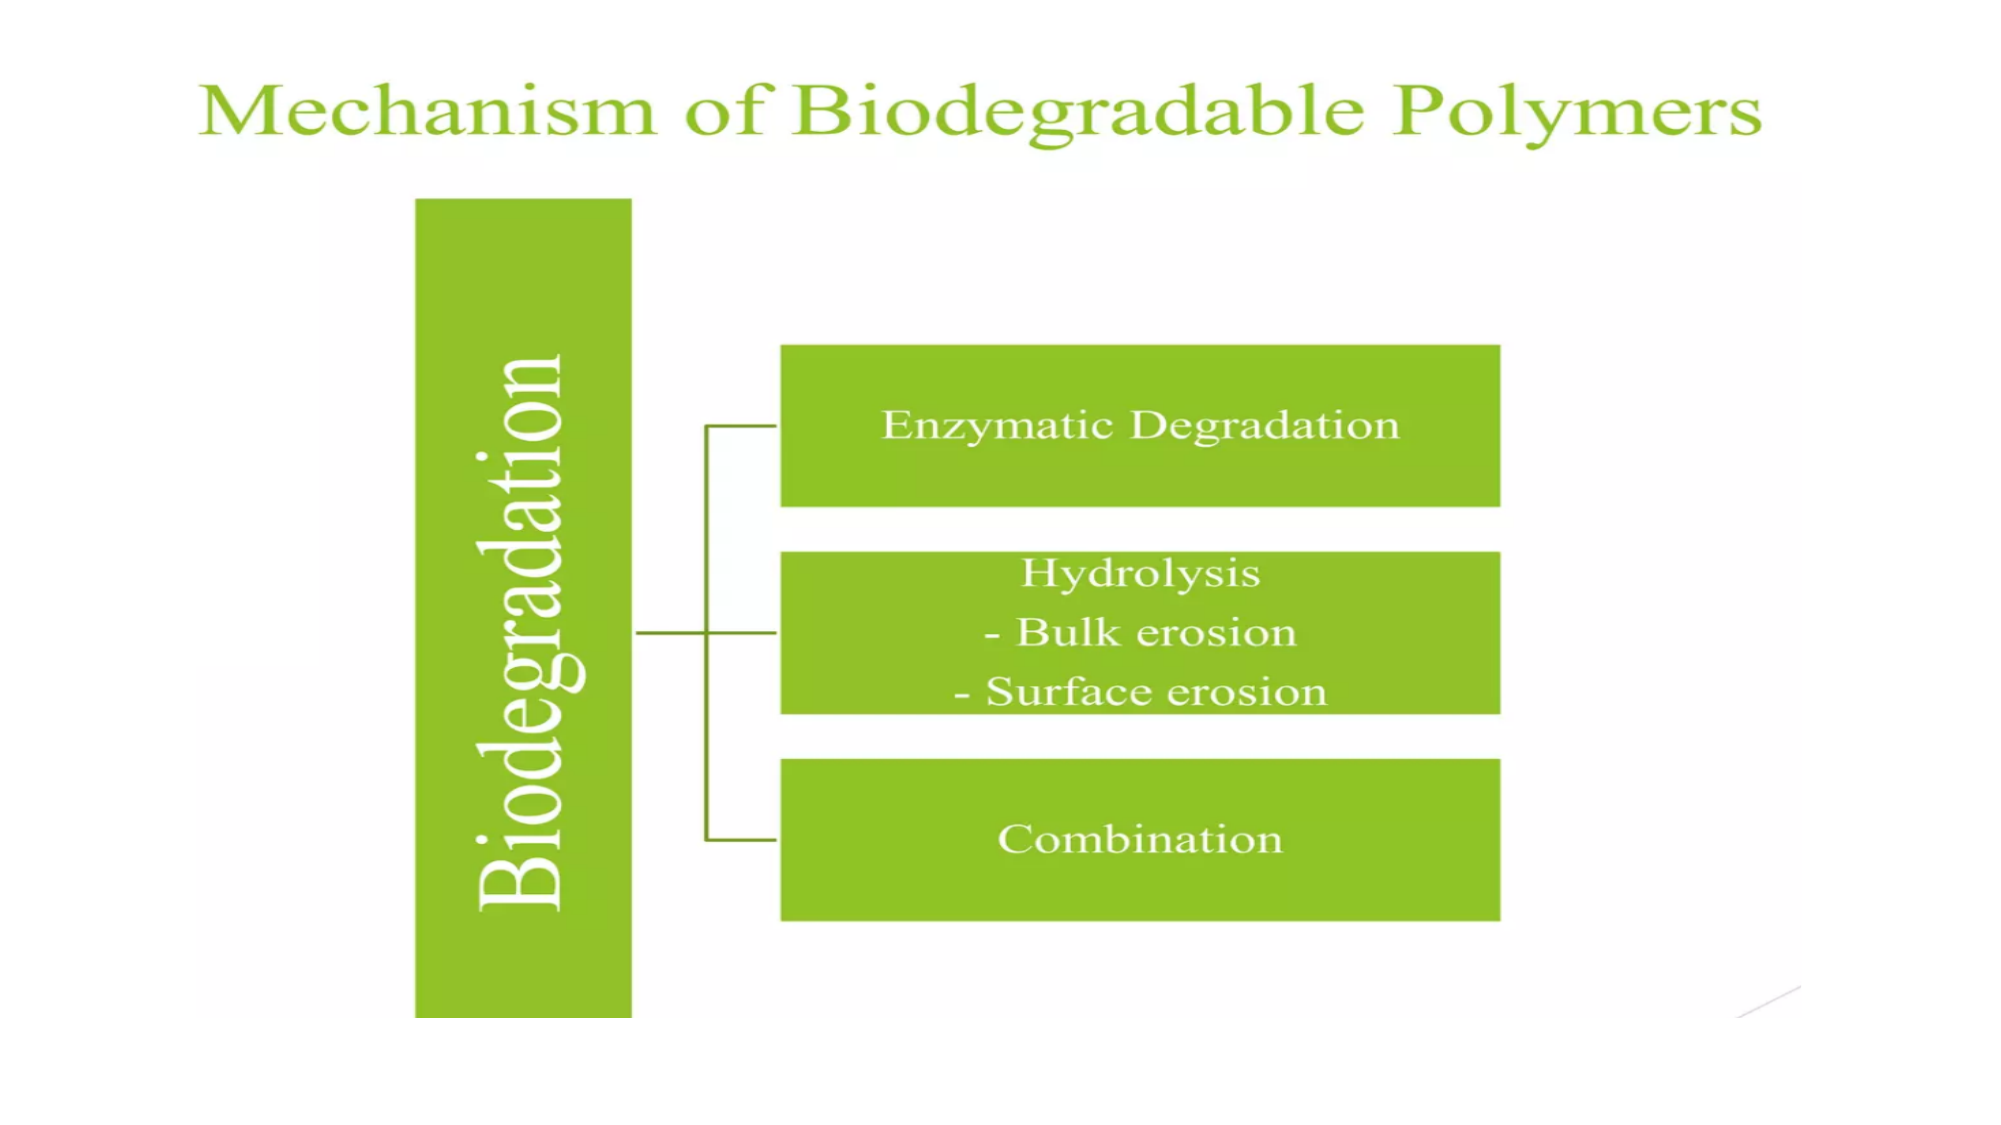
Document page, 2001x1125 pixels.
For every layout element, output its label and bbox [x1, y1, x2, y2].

list [196, 42, 1802, 1018]
